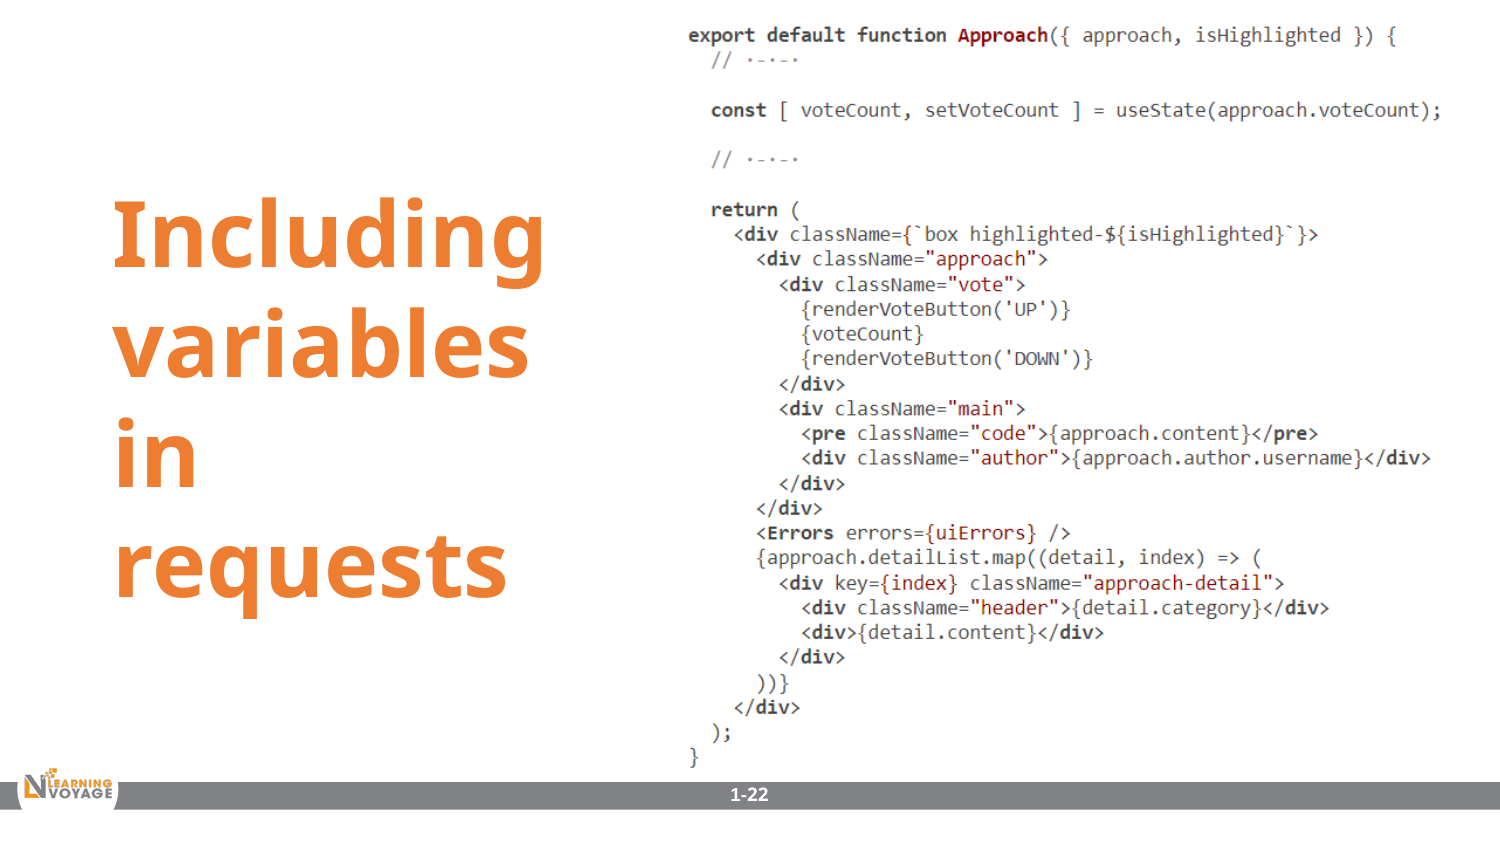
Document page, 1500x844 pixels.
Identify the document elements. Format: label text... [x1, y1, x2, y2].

picture [679, 22, 1456, 769]
text_box Including variables in requests [97, 337, 664, 454]
slide_number 1-22 [692, 770, 784, 821]
picture [0, 706, 144, 844]
